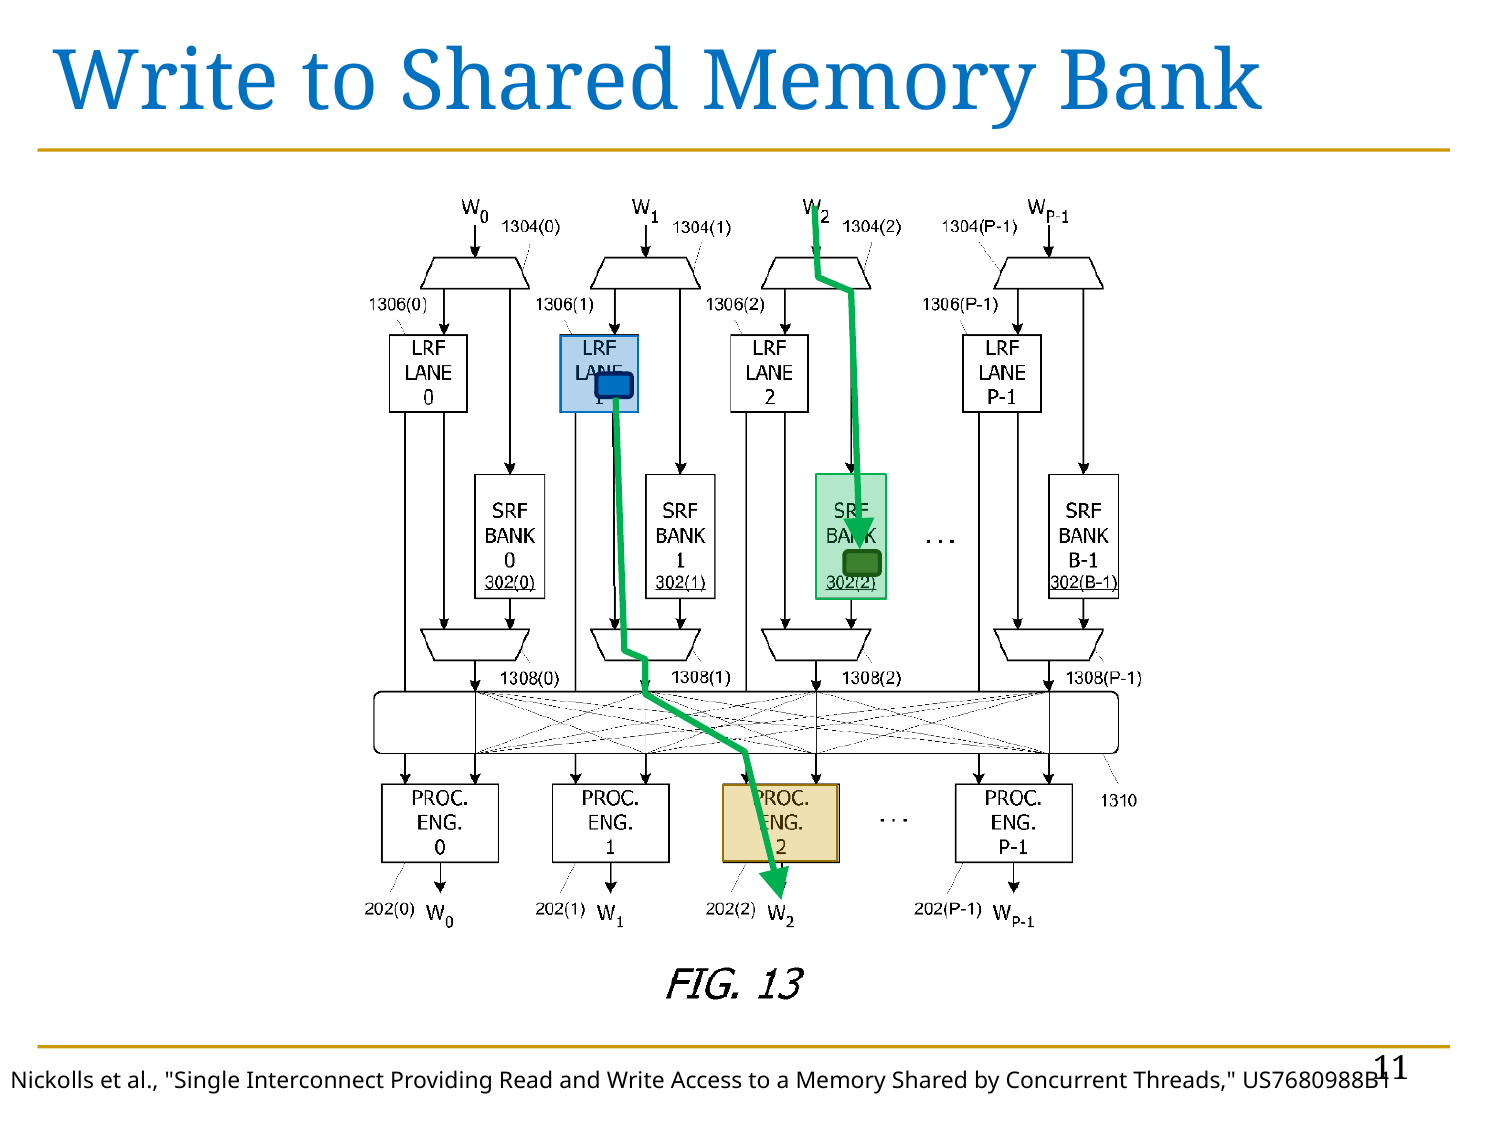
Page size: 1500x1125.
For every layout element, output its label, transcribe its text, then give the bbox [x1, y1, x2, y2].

title Write to Shared Memory Bank [37, 2, 1388, 150]
text_box Nickolls et al., "Single Interconnect Providing Read and Write Access to a Memory Shared by Concurrent Threads," US7680988B1 [0, 1058, 1410, 1101]
picture [336, 172, 1164, 1015]
slide_number 11 [1074, 1023, 1426, 1100]
